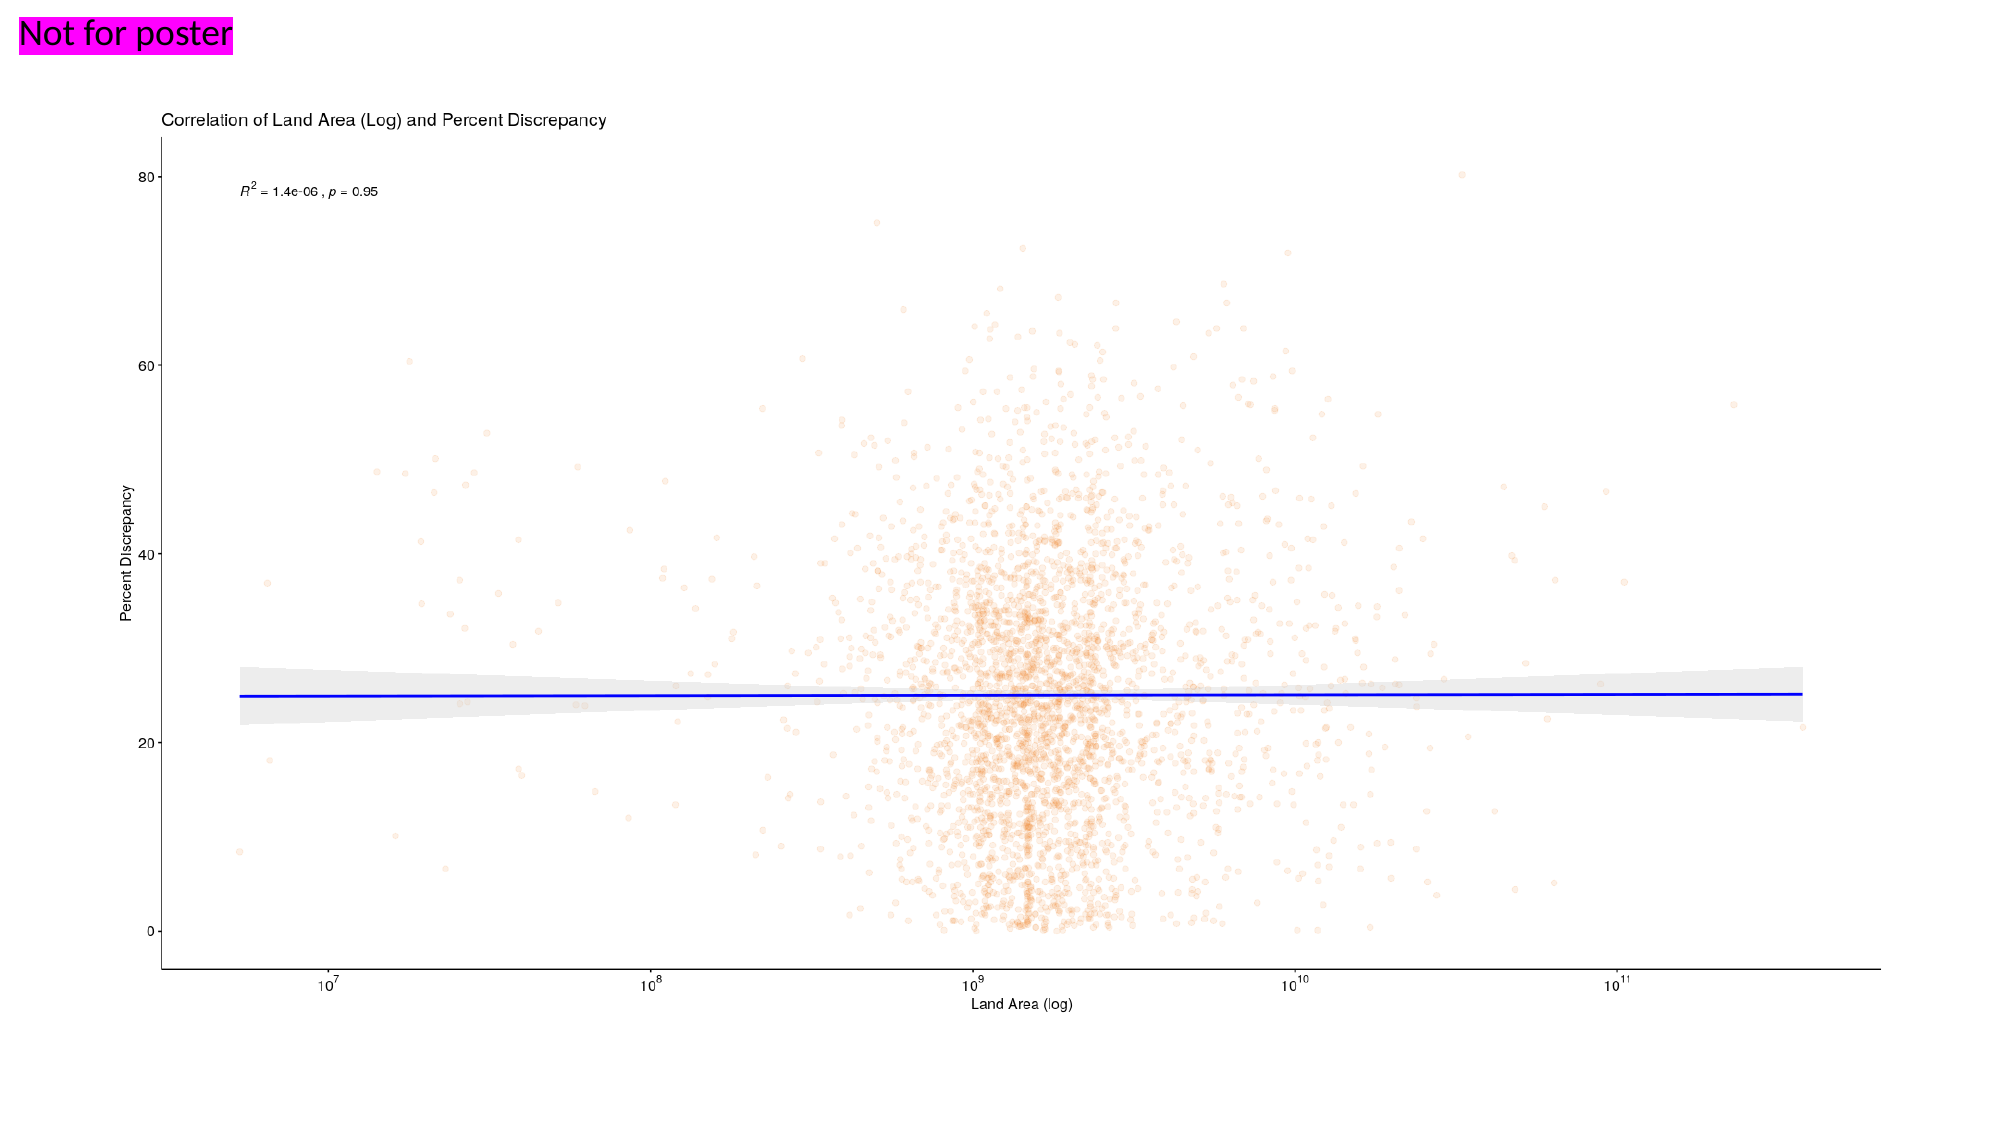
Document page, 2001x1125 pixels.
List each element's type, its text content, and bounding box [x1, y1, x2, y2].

picture [112, 105, 1888, 1020]
text_box Not for poster [3, 0, 454, 61]
